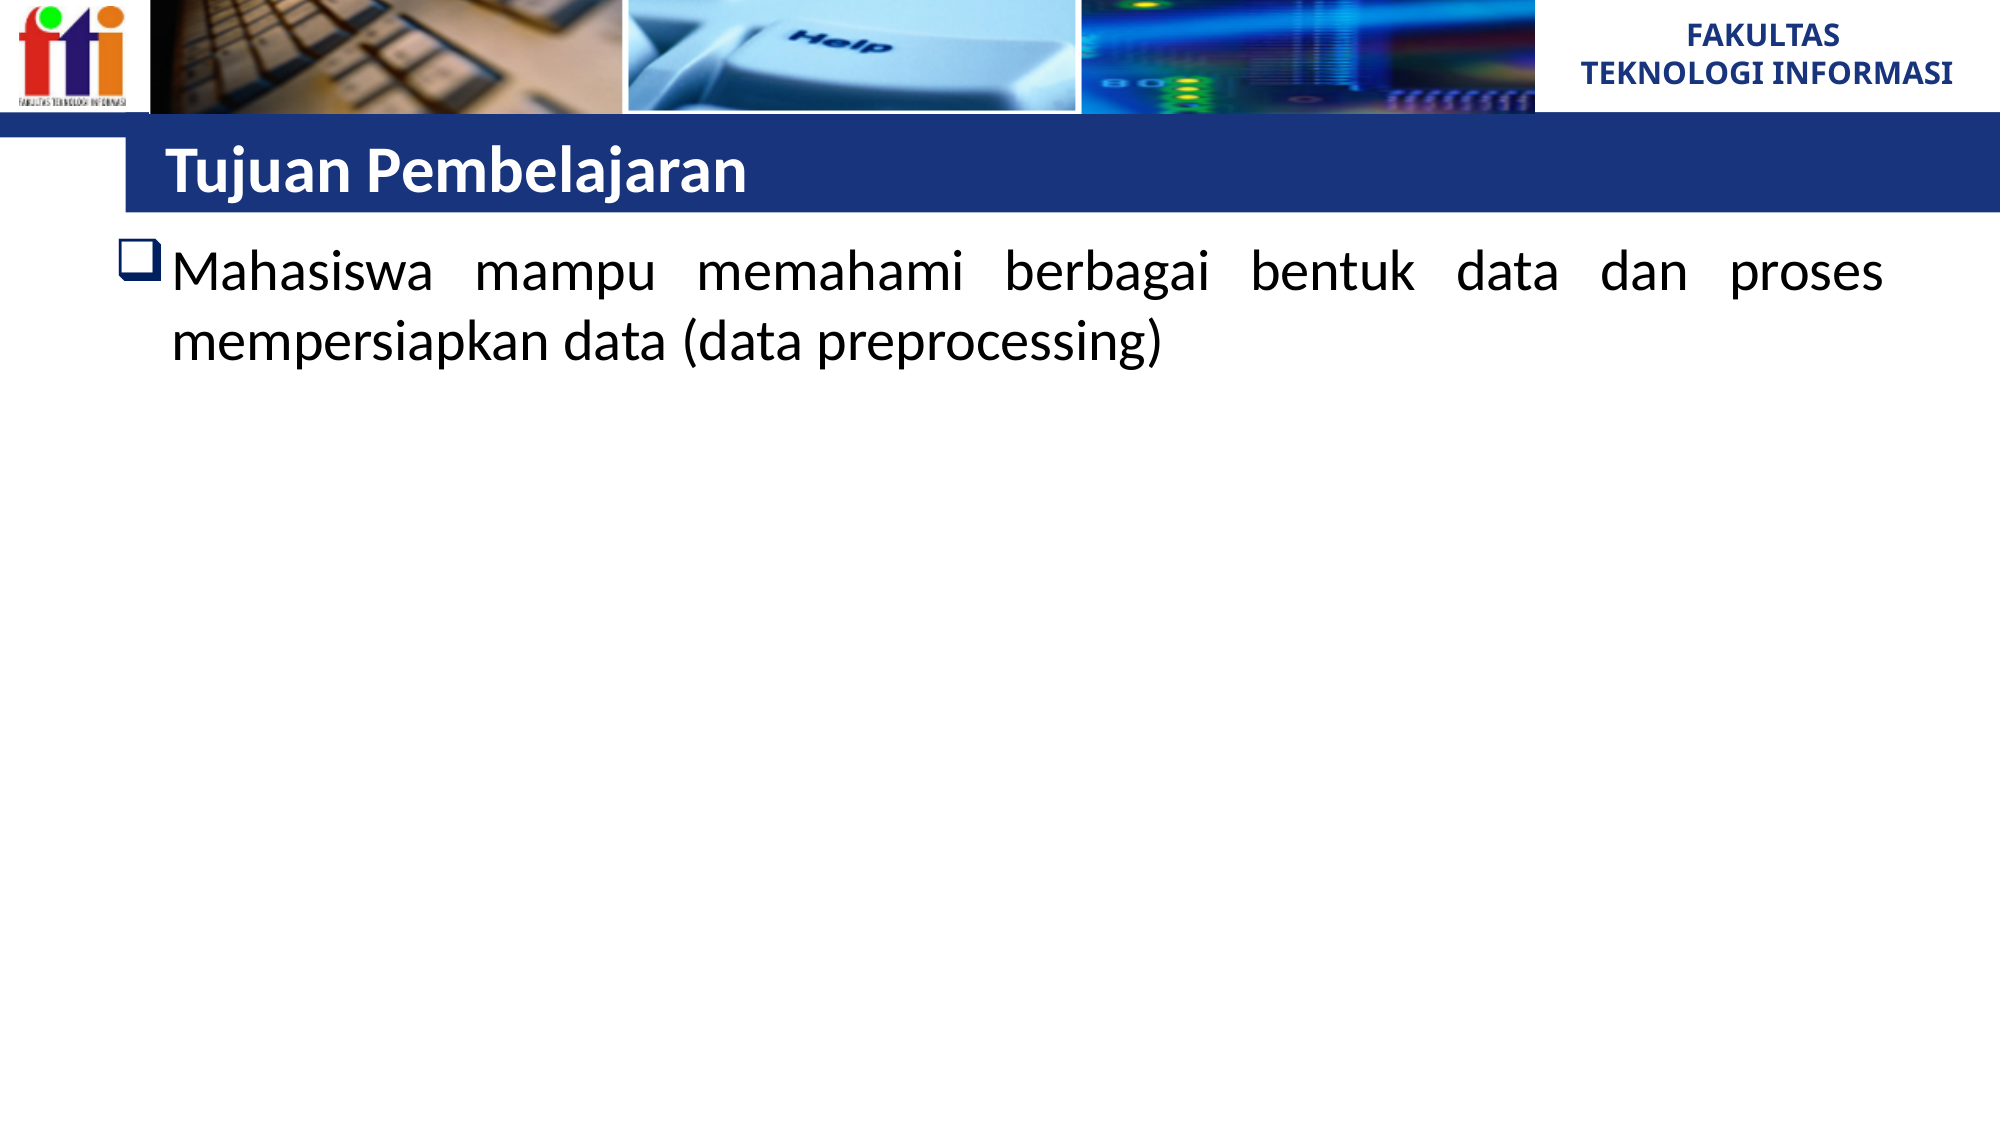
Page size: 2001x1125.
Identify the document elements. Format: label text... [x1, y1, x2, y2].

picture [149, 0, 1535, 114]
list Mahasiswa mampu memahami berbagai bentuk data dan proses mempersiapkan data (data preprocessing) [99, 224, 1901, 1038]
title Tujuan Pembelajaran [149, 119, 1934, 213]
picture [19, 6, 126, 106]
